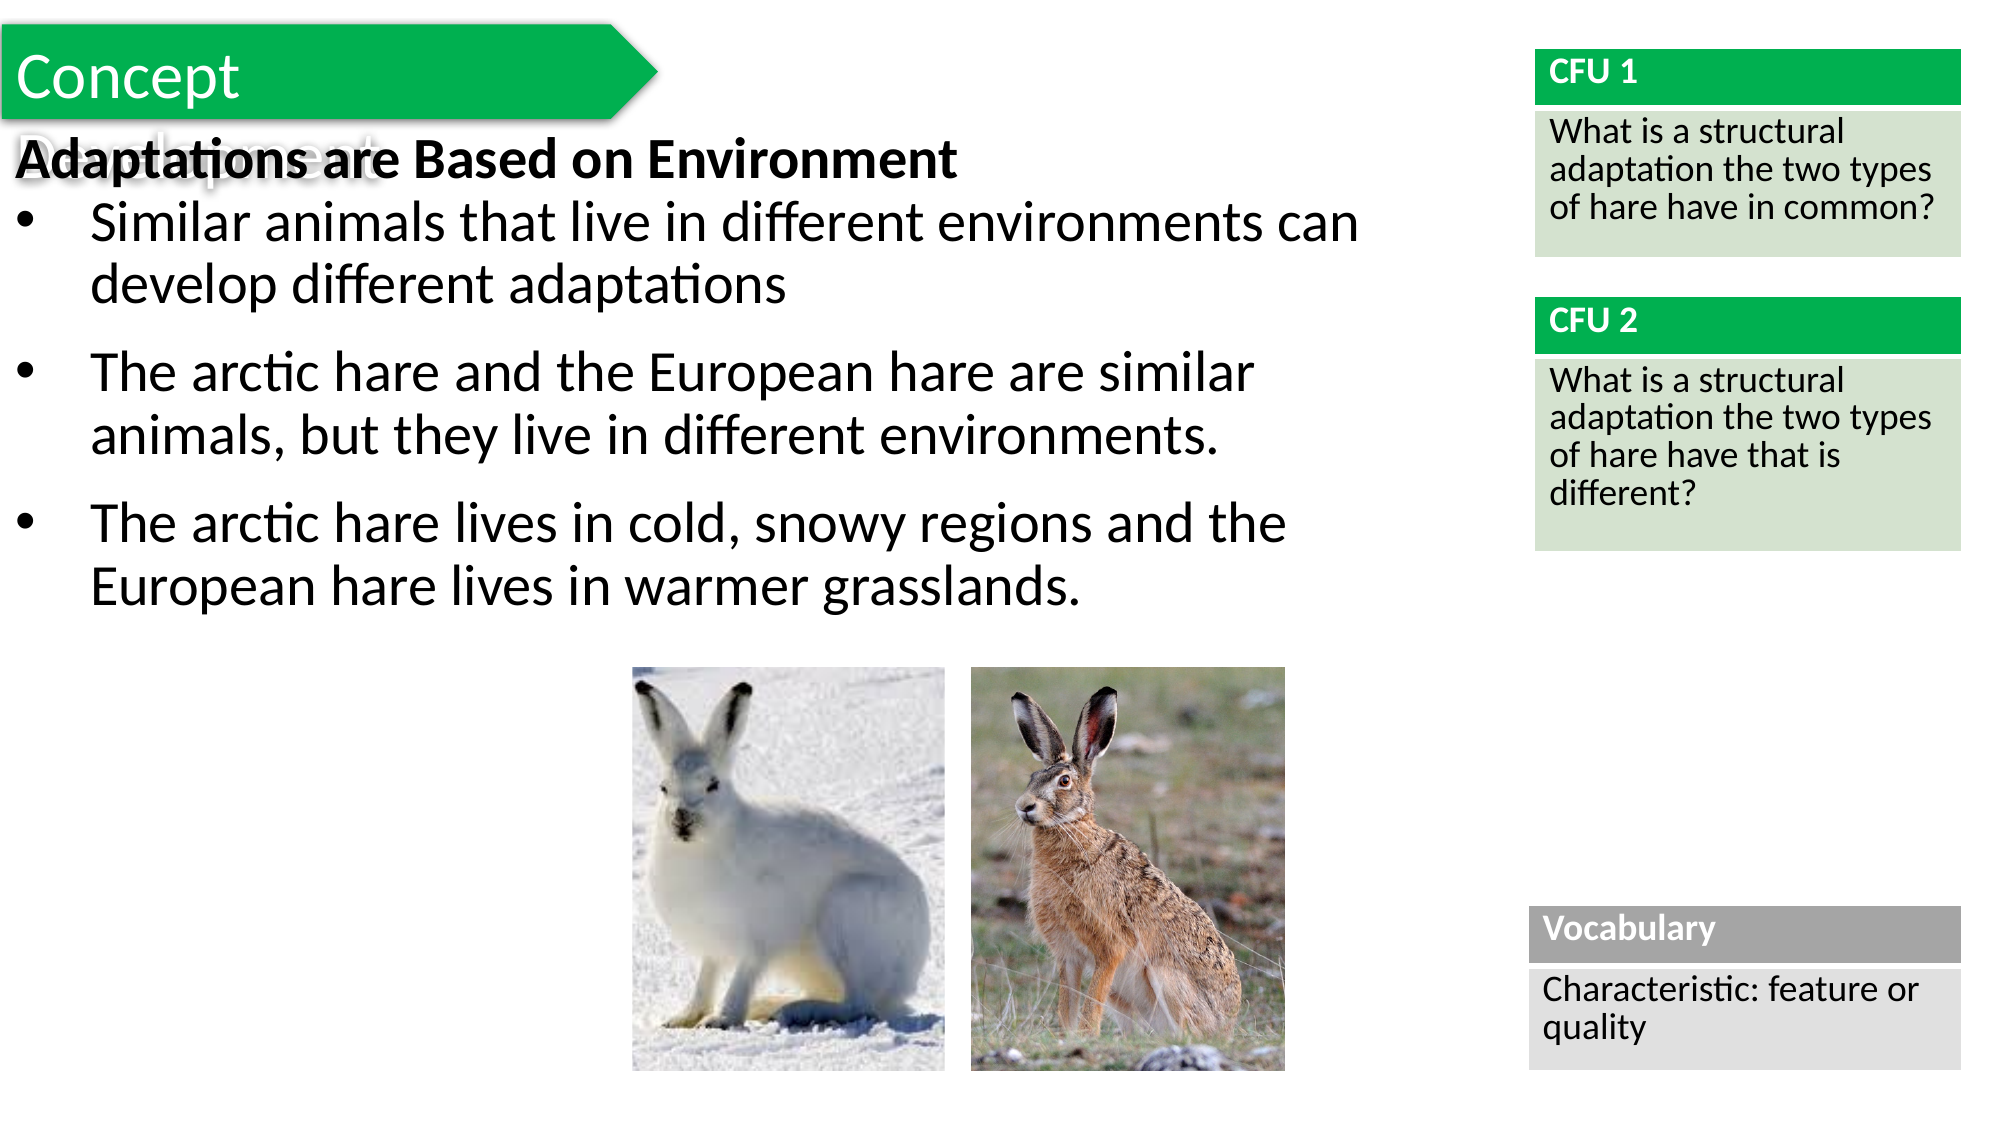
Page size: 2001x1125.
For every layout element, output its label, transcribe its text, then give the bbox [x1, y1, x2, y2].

table_cell What is a structural adaptation the two types of hare have in common? [1535, 111, 1961, 257]
table_header Vocabulary [1529, 906, 1961, 963]
text_box Concept Development [1, 24, 658, 119]
picture [971, 667, 1285, 1071]
table_header CFU 1 [1535, 49, 1961, 105]
table_header CFU 2 [1535, 297, 1961, 354]
table_cell What is a structural adaptation the two types of hare have that is different? [1535, 359, 1961, 551]
picture [632, 667, 945, 1071]
table_cell Characteristic: feature or quality [1529, 969, 1961, 1070]
text_box Adaptations are Based on Environment Similar animals that live in different environments can develop different adaptations The arctic hare and the European hare are similar animals, but they live in different environments. The arctic hare lives in cold, snowy regions and the European hare lives in warmer grasslands. [0, 120, 1477, 728]
